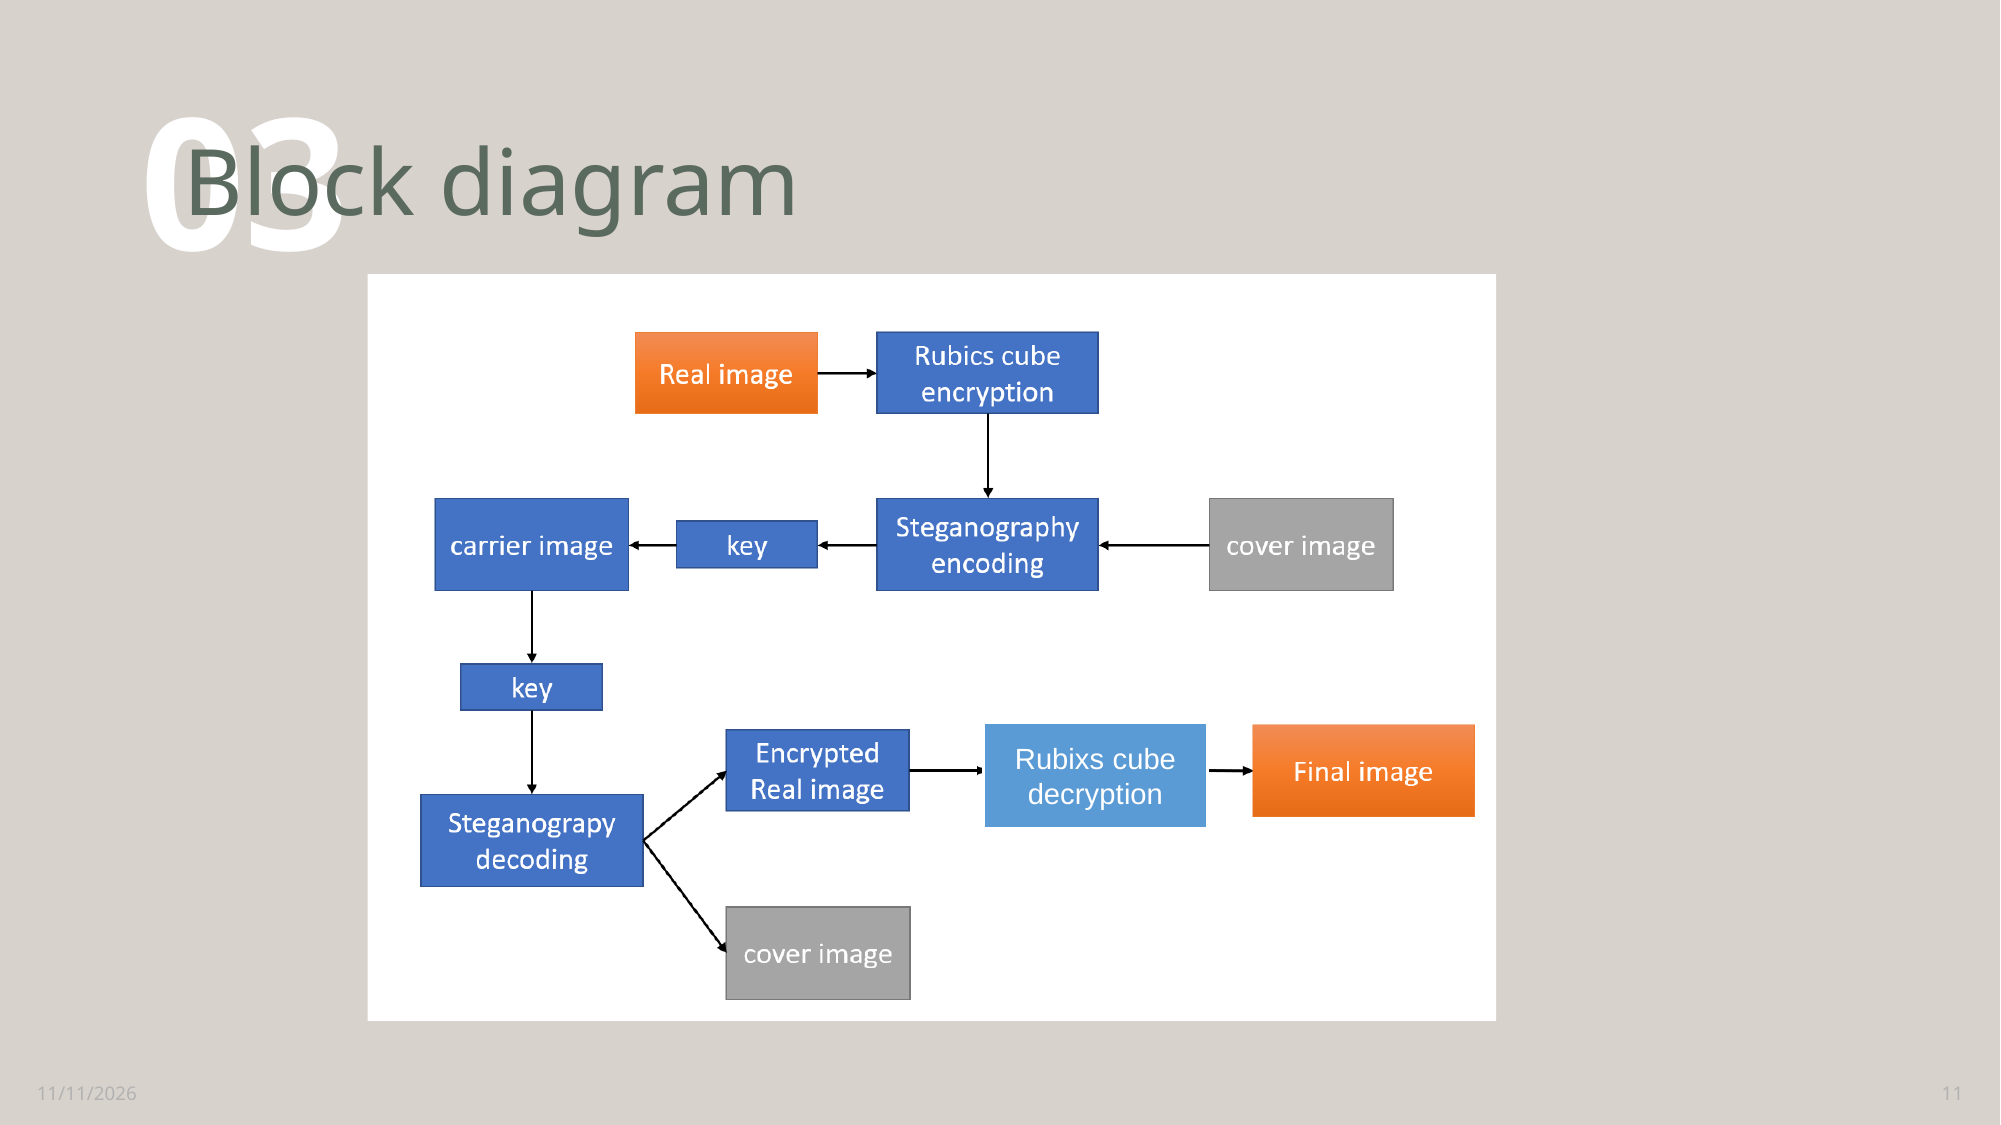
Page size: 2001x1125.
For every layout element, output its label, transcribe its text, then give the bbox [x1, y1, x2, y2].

title Block diagram [168, 76, 1423, 297]
list 03 [124, 84, 367, 304]
slide_number 11 [1528, 1064, 1979, 1124]
picture [367, 274, 1497, 1021]
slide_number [21, 1064, 472, 1124]
